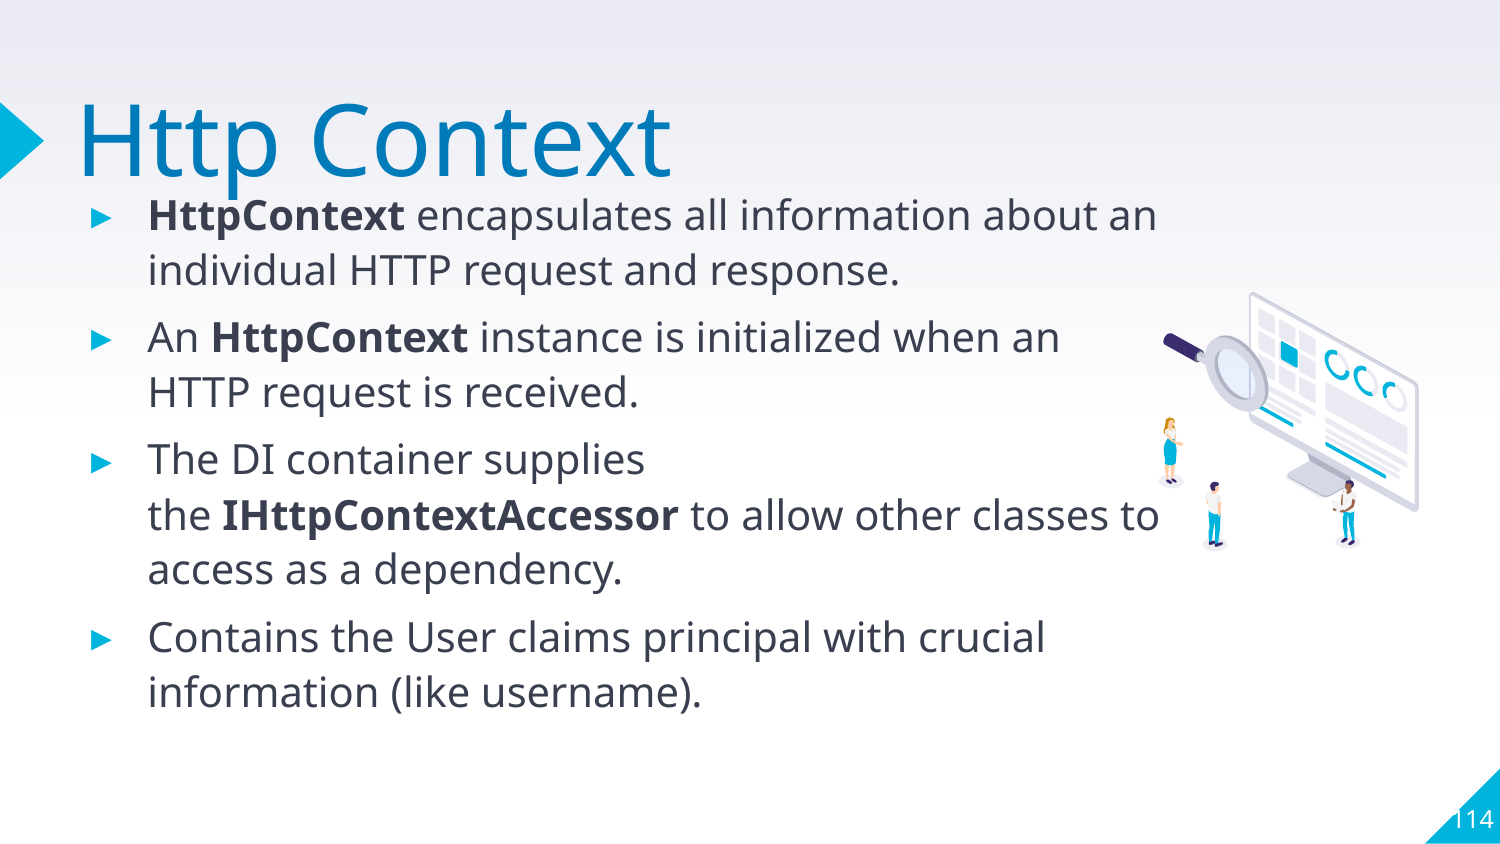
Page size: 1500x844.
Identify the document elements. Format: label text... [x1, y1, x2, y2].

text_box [1158, 291, 1420, 552]
title Http Context [75, 99, 1155, 183]
list HttpContext encapsulates all information about an individual HTTP request and response. An HttpContext instance is initialized when an HTTP request is received. The DI container supplies the IHttpContextAccessor to allow other classes to access as a dependency. Contains the User claims principal with crucial information (like username). [72, 183, 1165, 742]
slide_number 114 [1418, 760, 1494, 838]
